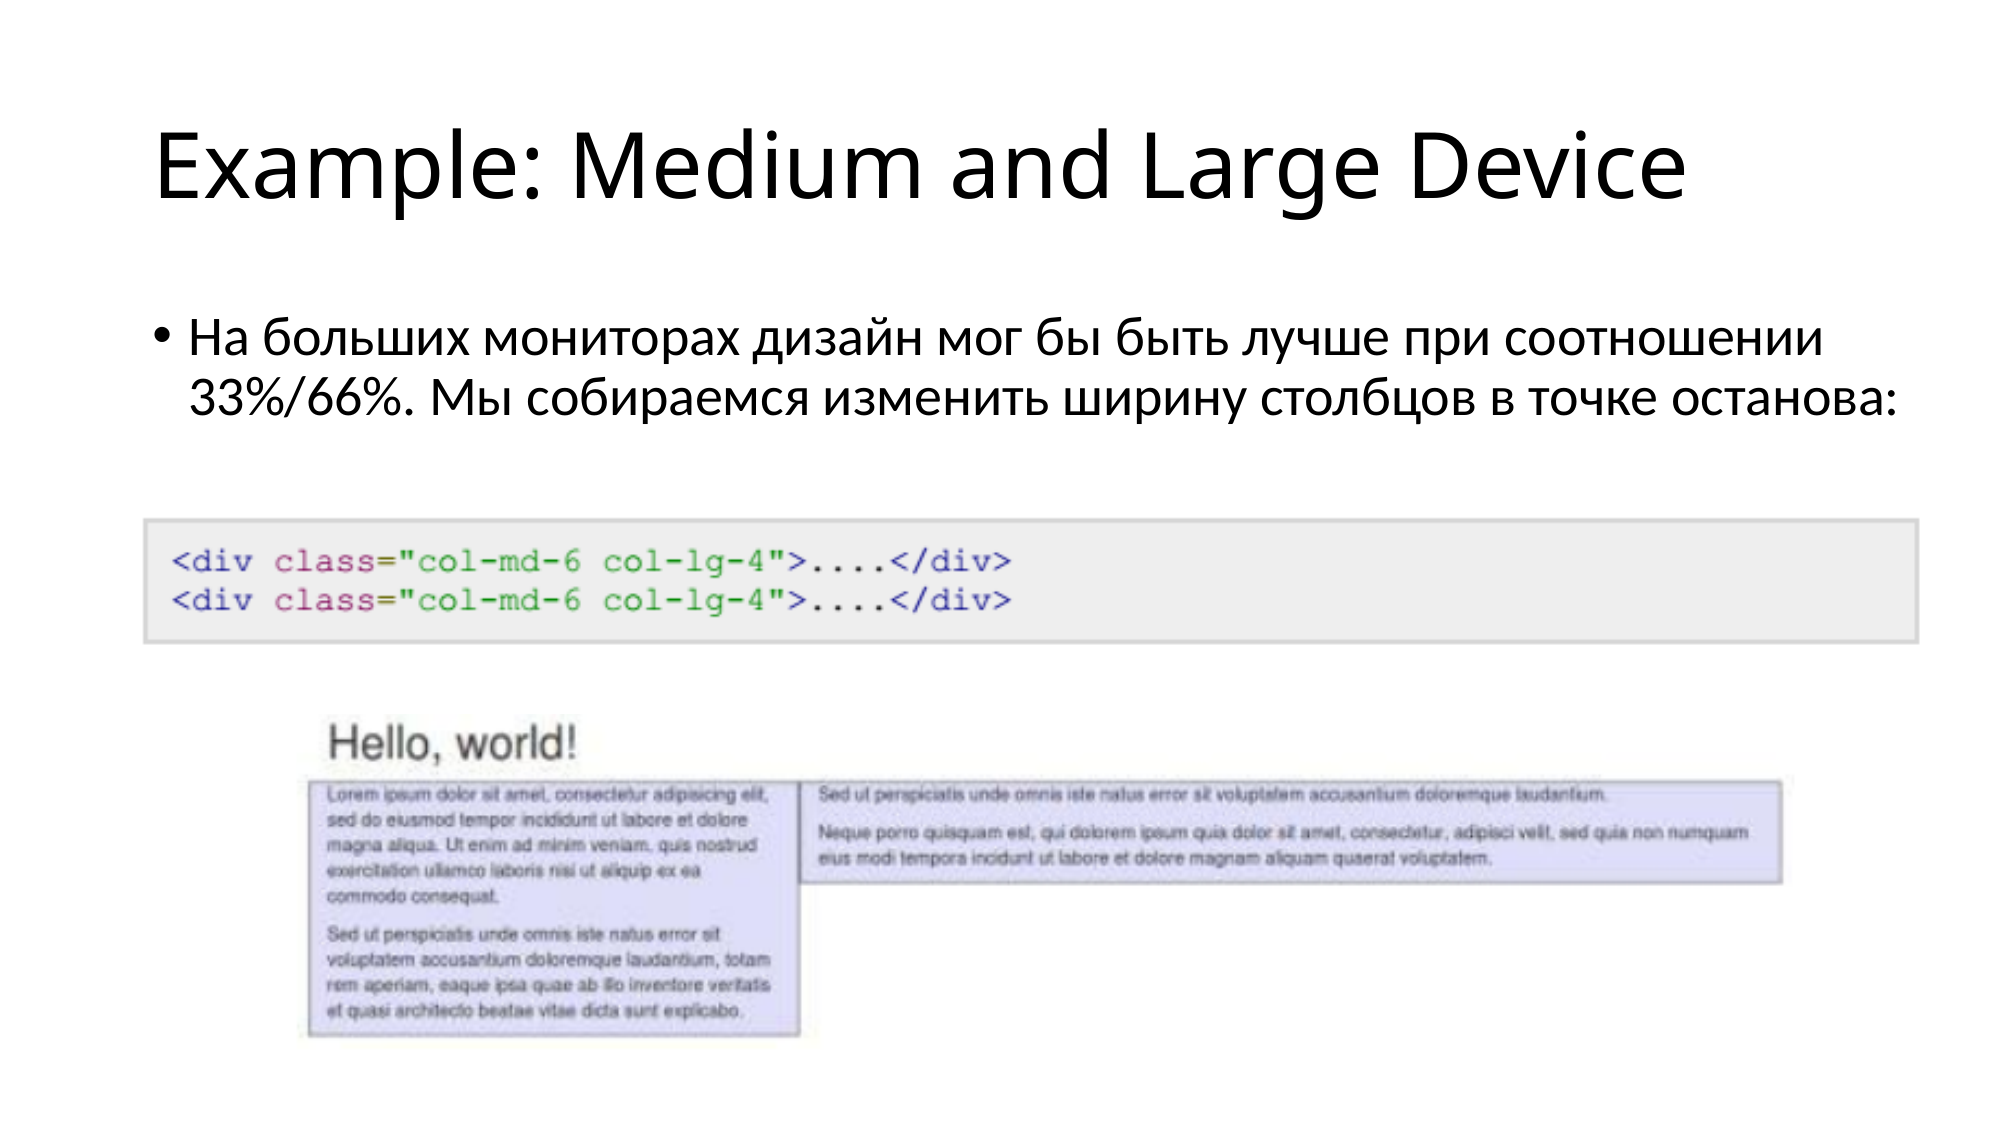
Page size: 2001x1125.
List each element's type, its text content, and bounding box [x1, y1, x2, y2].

picture [289, 714, 1799, 1058]
picture [137, 512, 1929, 654]
list На больших мониторах дизайн мог бы быть лучше при соотношении 33%/66%. Мы собираемся изменить ширину столбцов в точке останова: [137, 299, 1929, 491]
title Example: Medium and Large Device [137, 59, 1863, 278]
